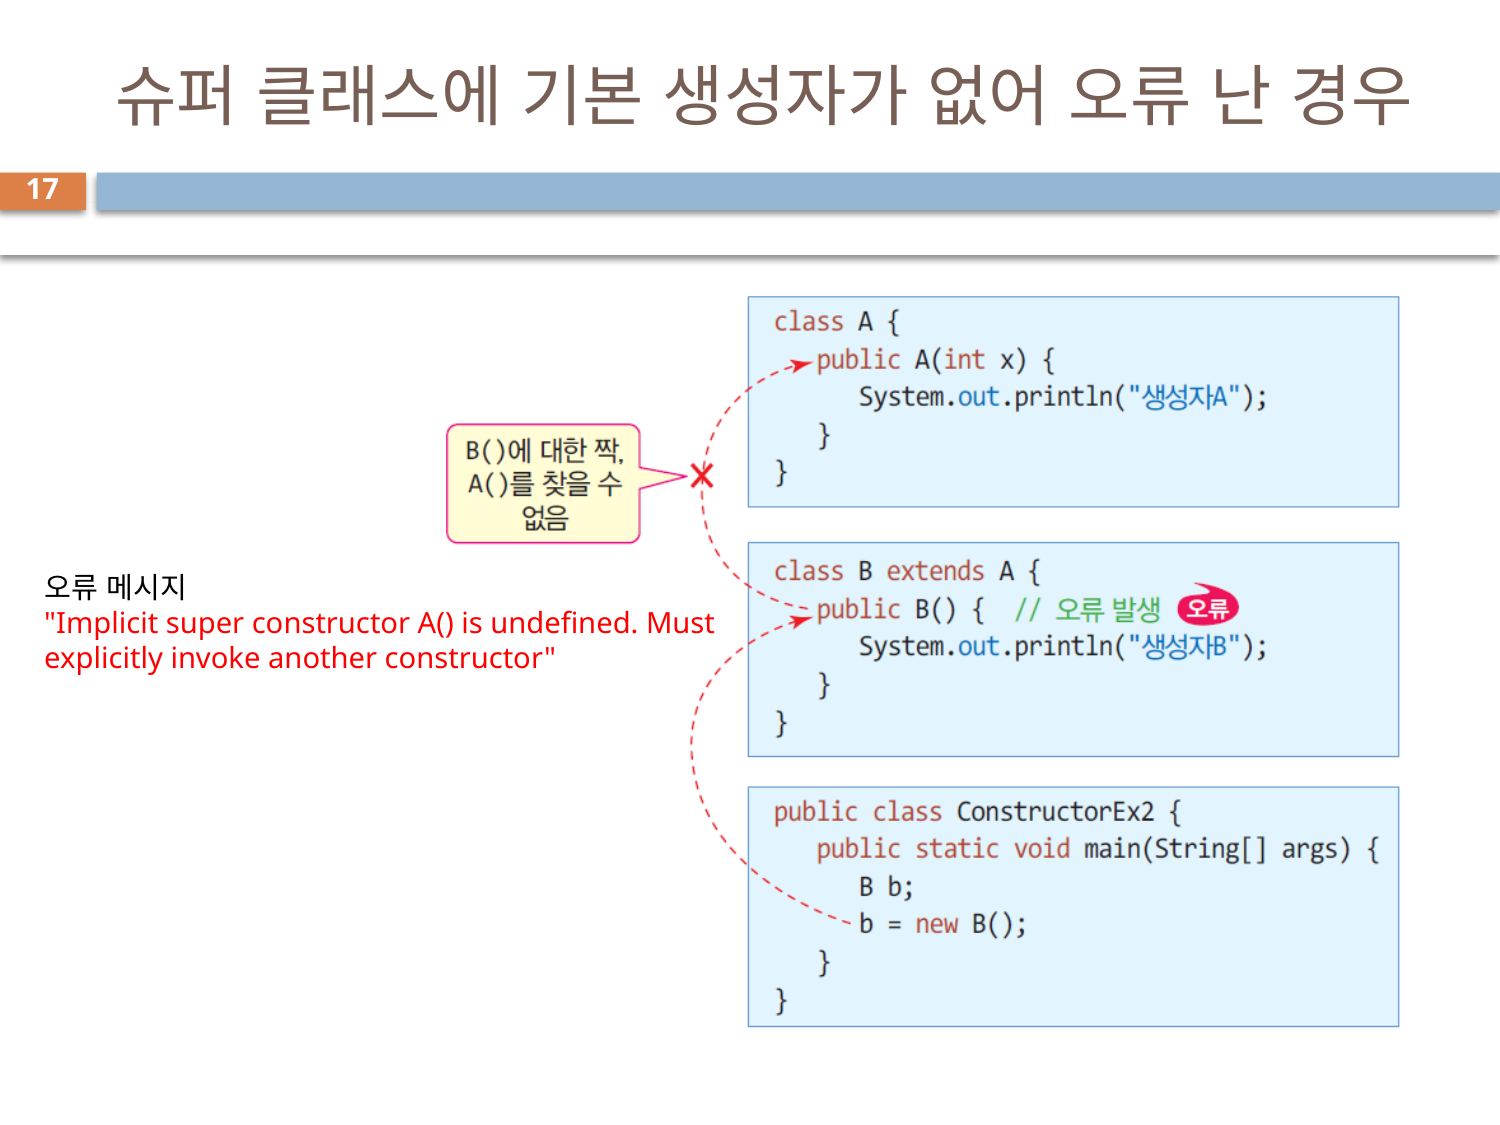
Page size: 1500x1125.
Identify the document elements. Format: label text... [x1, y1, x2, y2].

picture [430, 266, 1417, 1040]
title 슈퍼 클래스에 기본 생성자가 없어 오류 난 경우 [100, 37, 1438, 149]
slide_number 17 [0, 170, 87, 211]
text_box 오류 메시지 "Implicit super constructor A() is undefined. Must explicitly invoke another constructor" [29, 562, 424, 683]
